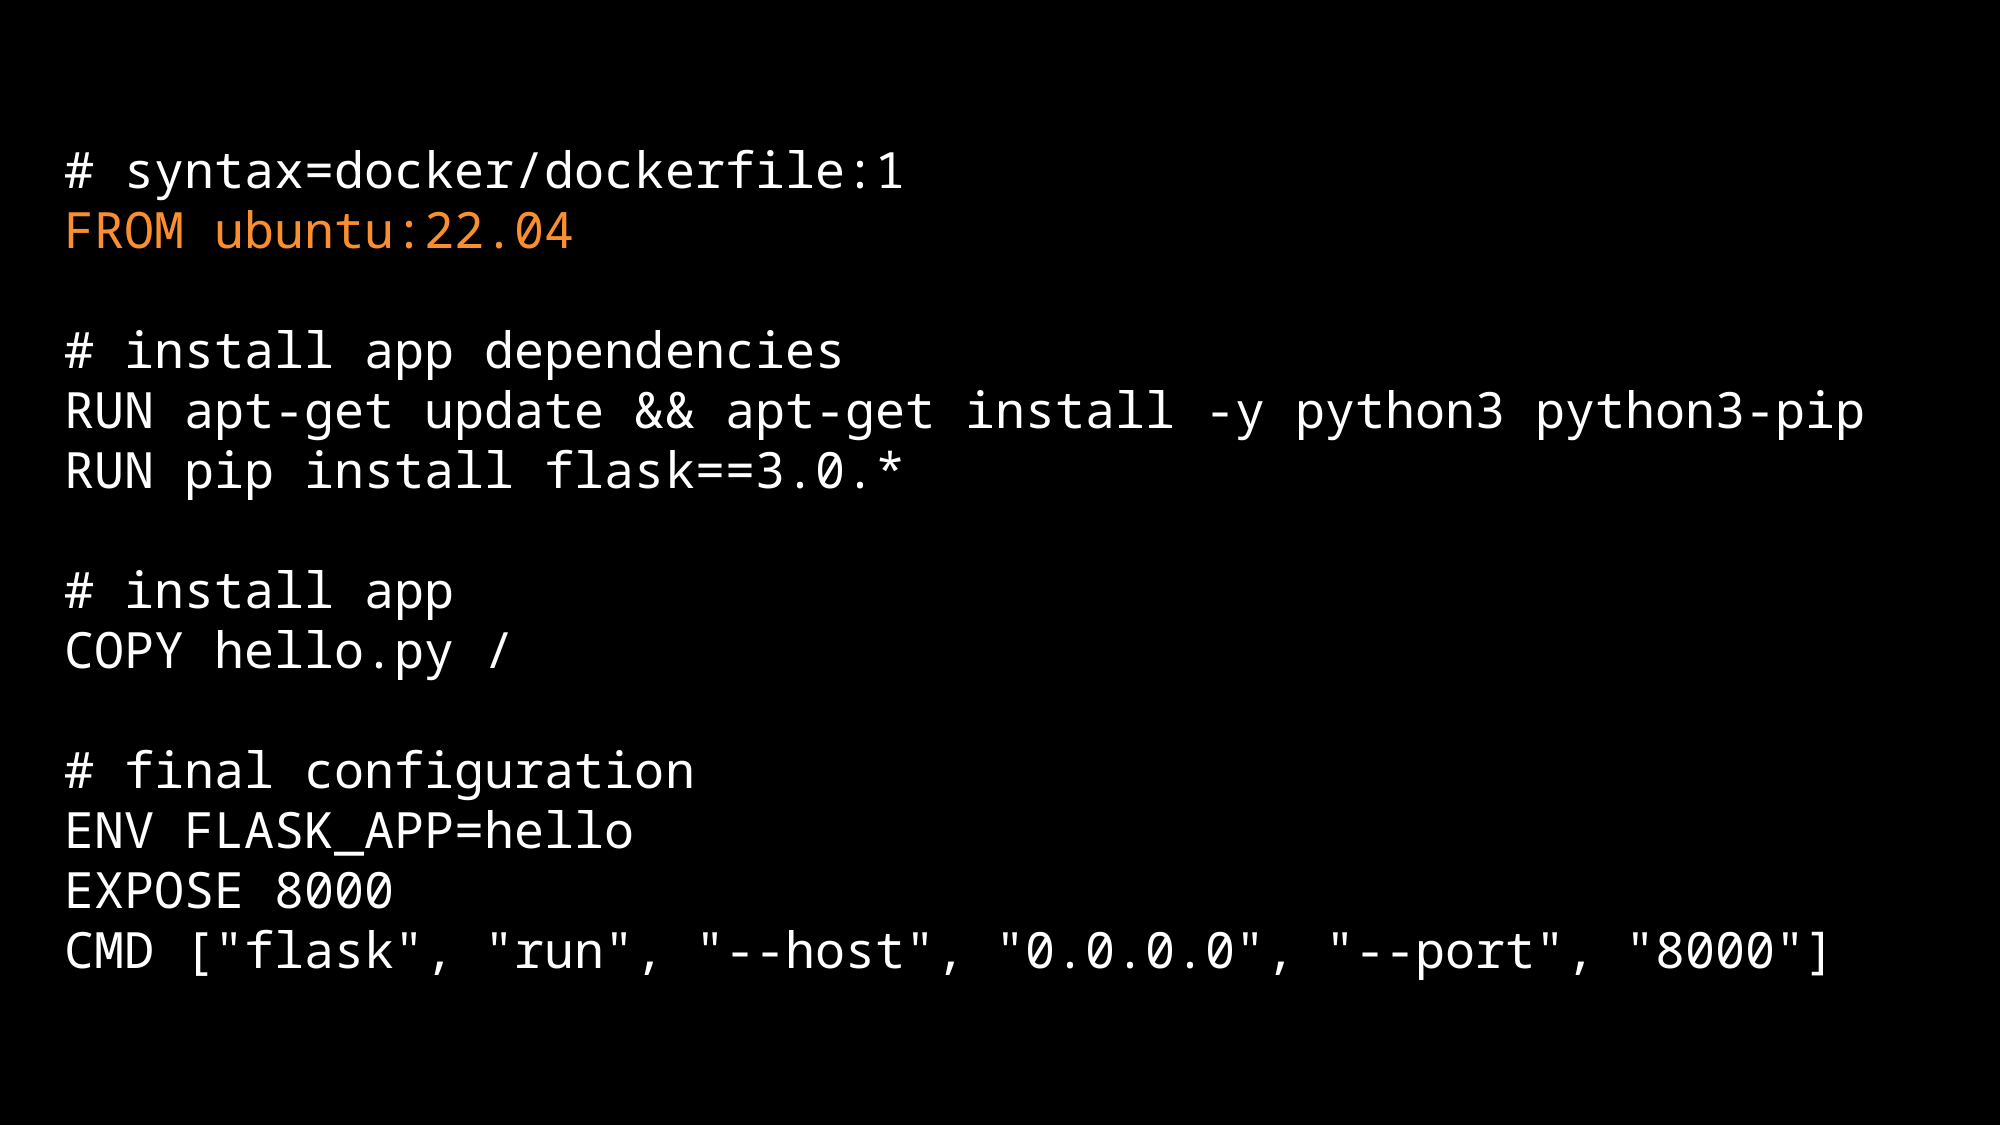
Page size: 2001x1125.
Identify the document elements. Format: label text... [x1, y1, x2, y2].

text_box # syntax=docker/dockerfile:1 FROM ubuntu:22.04 # install app dependencies RUN apt-get update && apt-get install -y python3 python3-pip RUN pip install flask==3.0.* # install app COPY hello.py / # final configuration ENV FLASK_APP=hello EXPOSE 8000 CMD ["flask", "run", "--host", "0.0.0.0", "--port", "8000"] [50, 130, 1950, 986]
